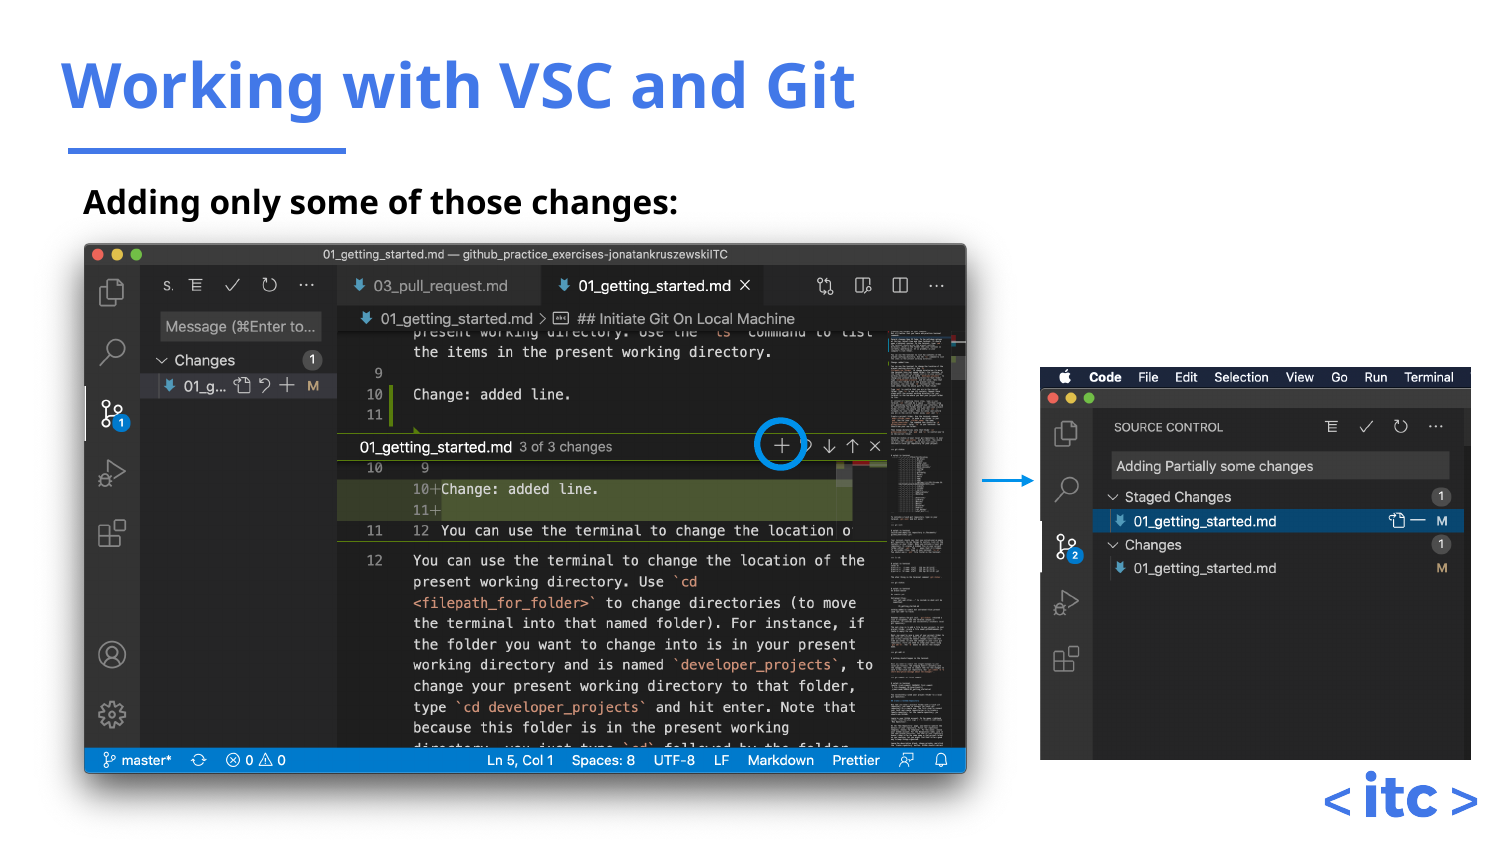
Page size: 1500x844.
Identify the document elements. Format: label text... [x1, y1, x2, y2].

text_box Working with VSC and Git [46, 39, 1492, 136]
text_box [30, 207, 1021, 844]
text_box Adding only some of those changes: [68, 166, 1452, 294]
picture [1040, 366, 1485, 828]
